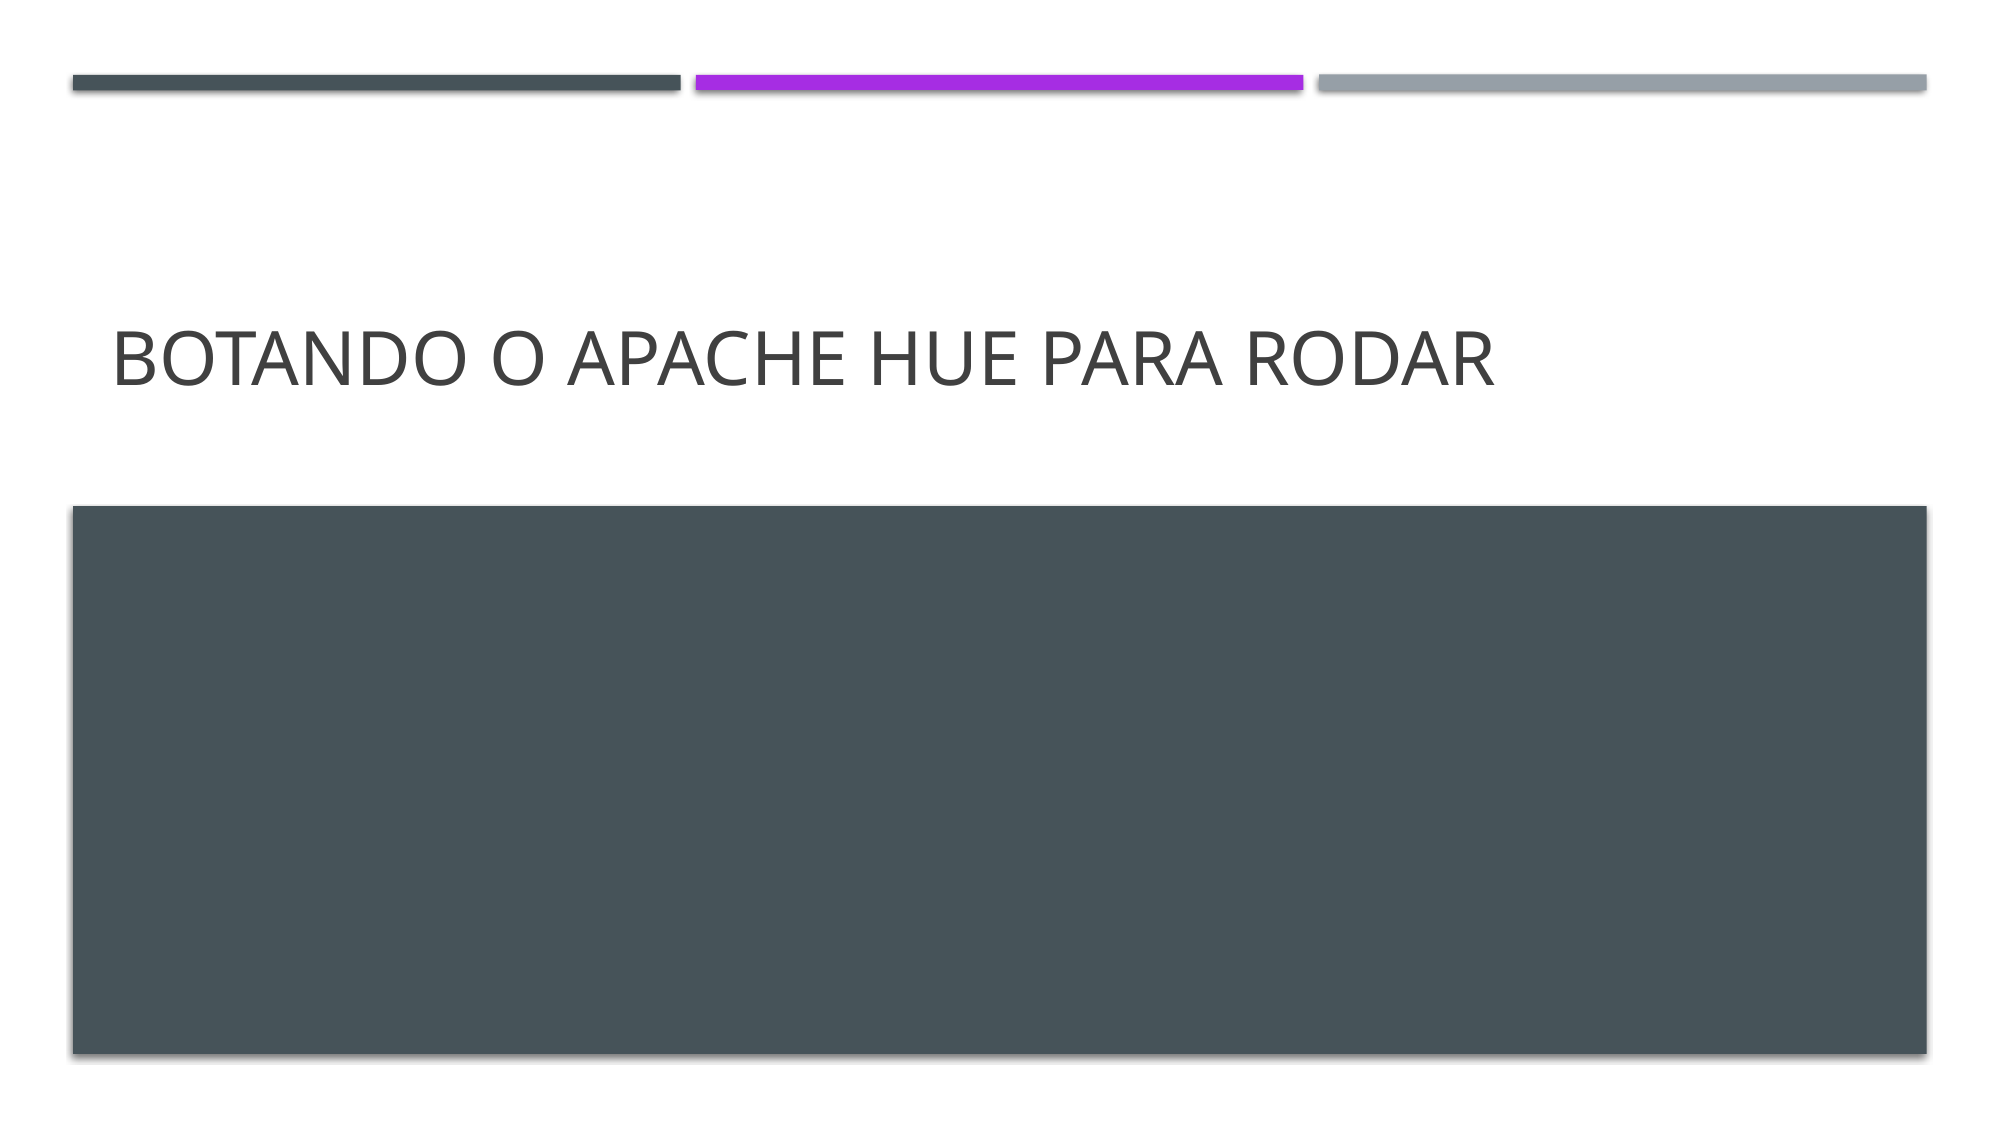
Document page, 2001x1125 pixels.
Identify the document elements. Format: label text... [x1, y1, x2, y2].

title Botando o Apache hue para rodar [95, 167, 1899, 410]
